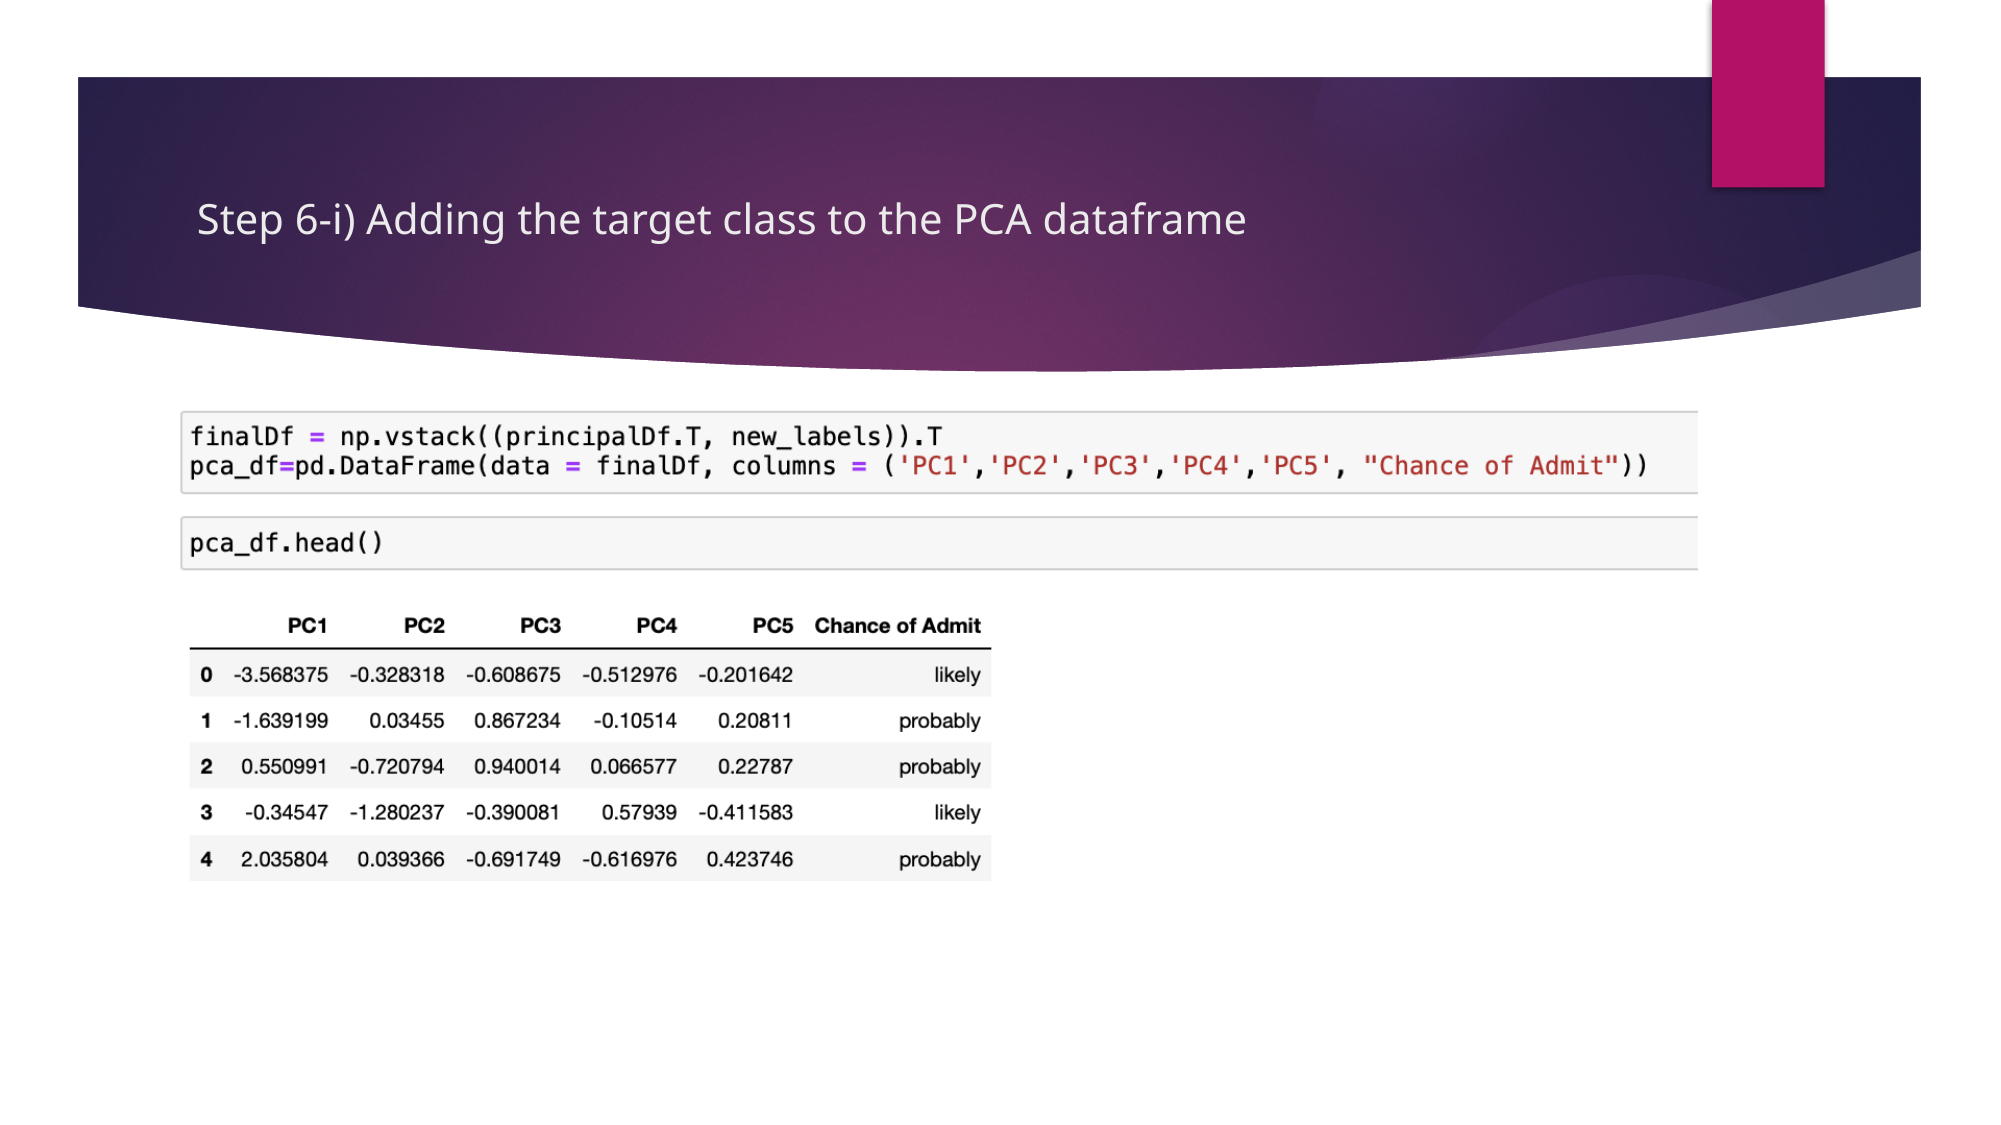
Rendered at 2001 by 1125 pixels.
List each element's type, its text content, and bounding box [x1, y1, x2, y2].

picture [169, 390, 1698, 904]
title Step 6-i) Adding the target class to the PCA dataframe [188, 159, 1628, 277]
picture [79, 78, 1920, 371]
